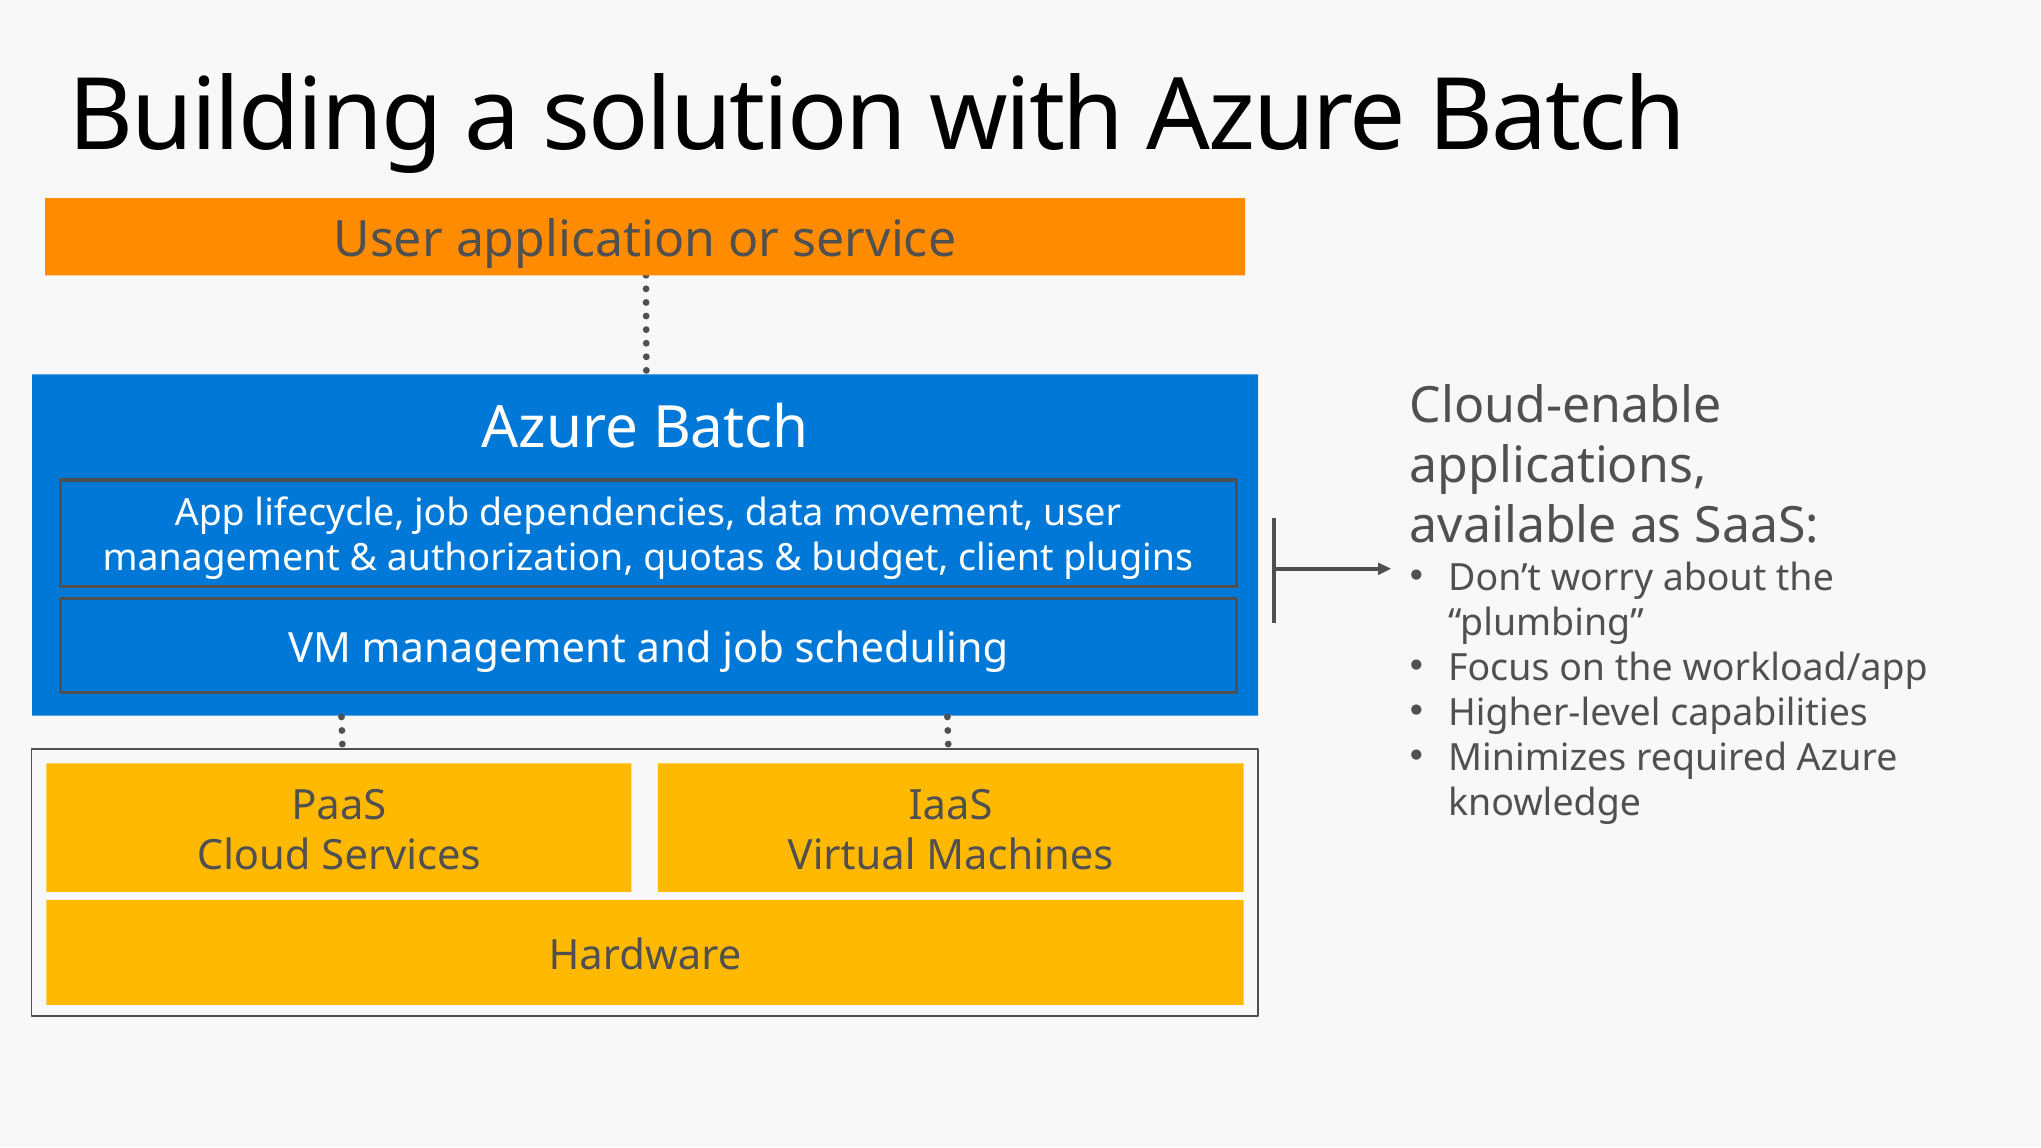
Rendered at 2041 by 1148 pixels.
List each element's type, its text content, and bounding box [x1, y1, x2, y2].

text_box [31, 749, 1259, 1016]
text_box User application or service [44, 197, 1246, 277]
text_box Cloud-enable applications, available as SaaS: Don’t worry about the “plumbing” Focus on the workload/app Higher-level capabilities Minimizes required Azure knowledge [1395, 365, 2028, 830]
title Building a solution with Azure Batch [45, 48, 1996, 199]
text_box App lifecycle, job dependencies, data movement, user management & authorization, quotas & budget, client plugins [60, 480, 1237, 587]
text_box Azure Batch [32, 374, 1259, 716]
text_box [1273, 562, 1391, 575]
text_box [46, 763, 1244, 1006]
text_box VM management and job scheduling [60, 598, 1237, 693]
